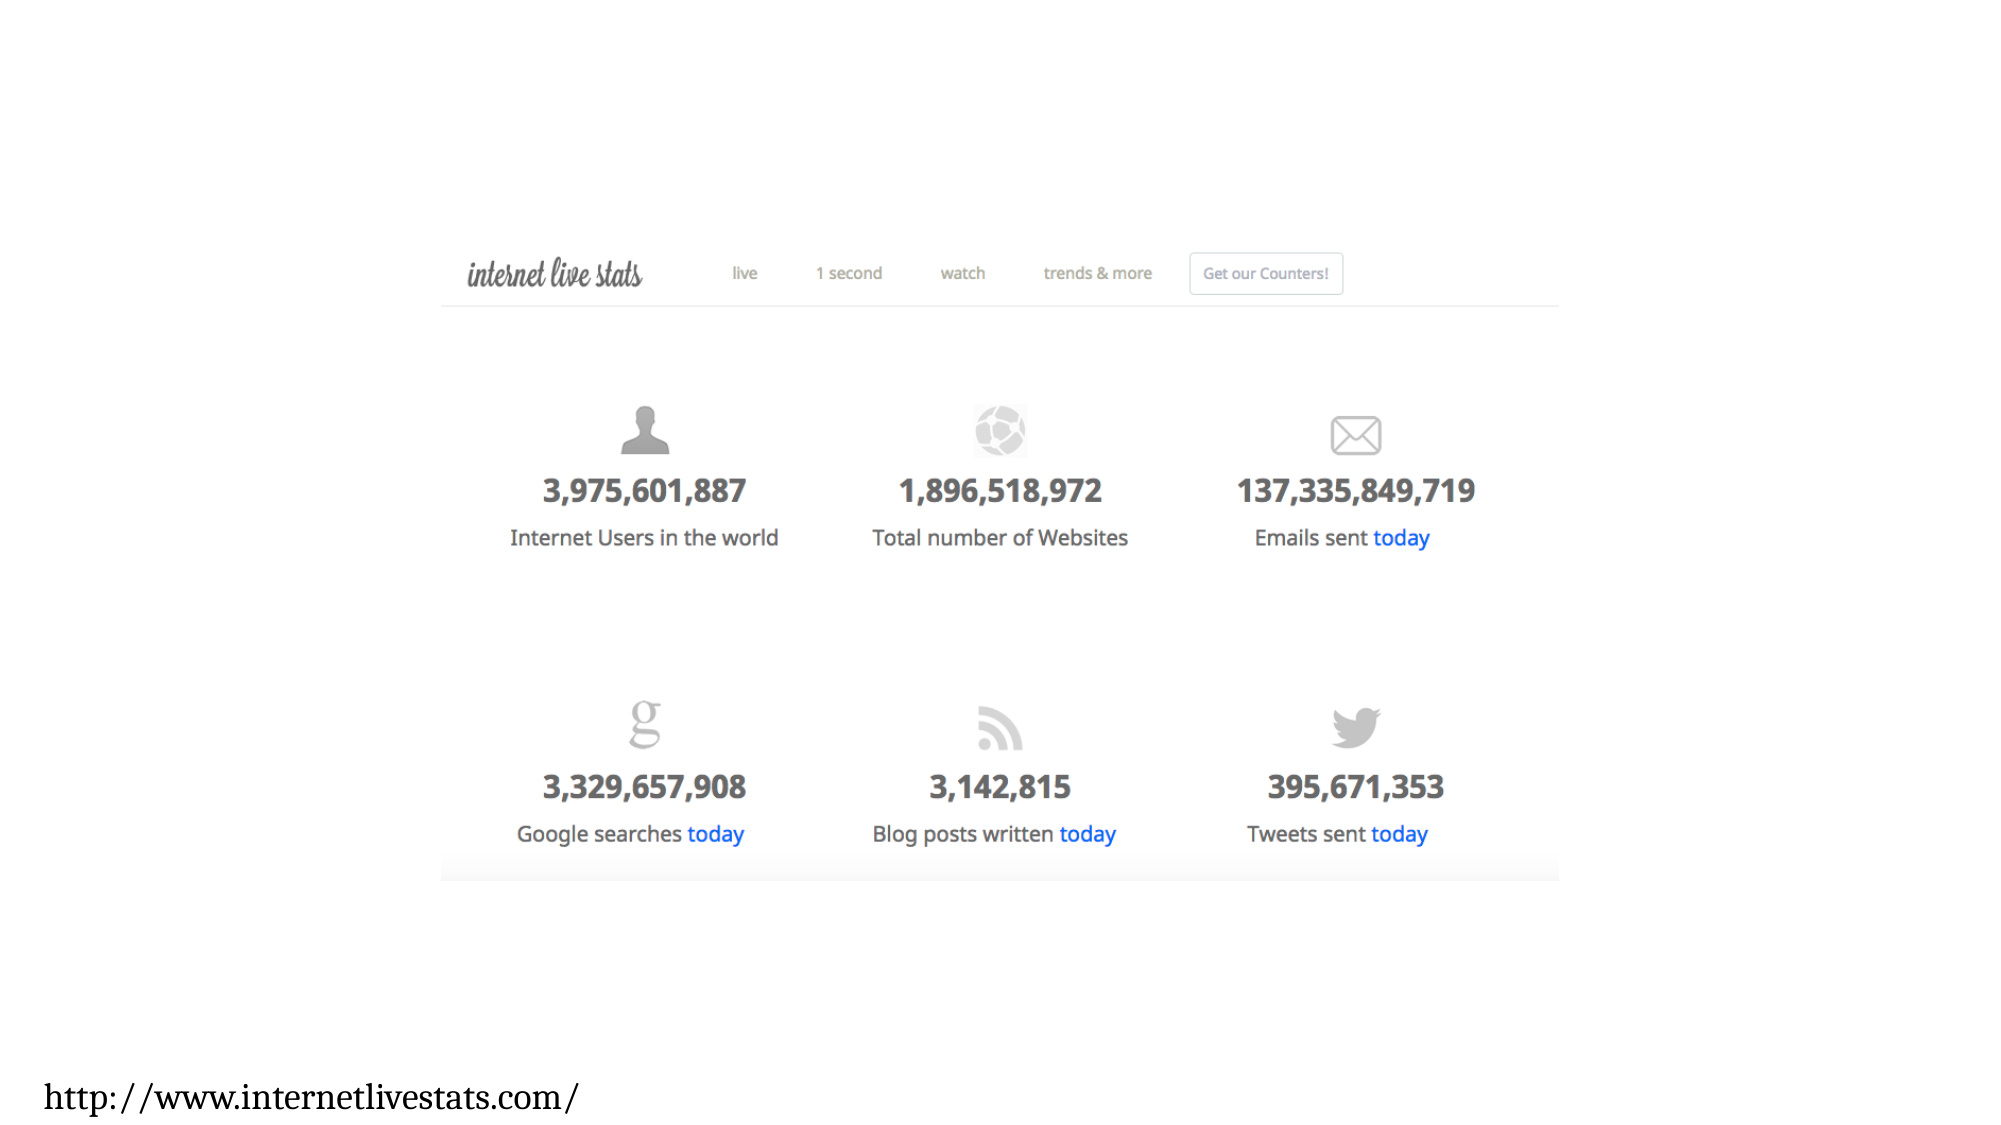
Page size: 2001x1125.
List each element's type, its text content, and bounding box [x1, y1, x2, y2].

text_box http://www.internetlivestats.com/ [28, 1064, 597, 1125]
picture [441, 244, 1559, 881]
